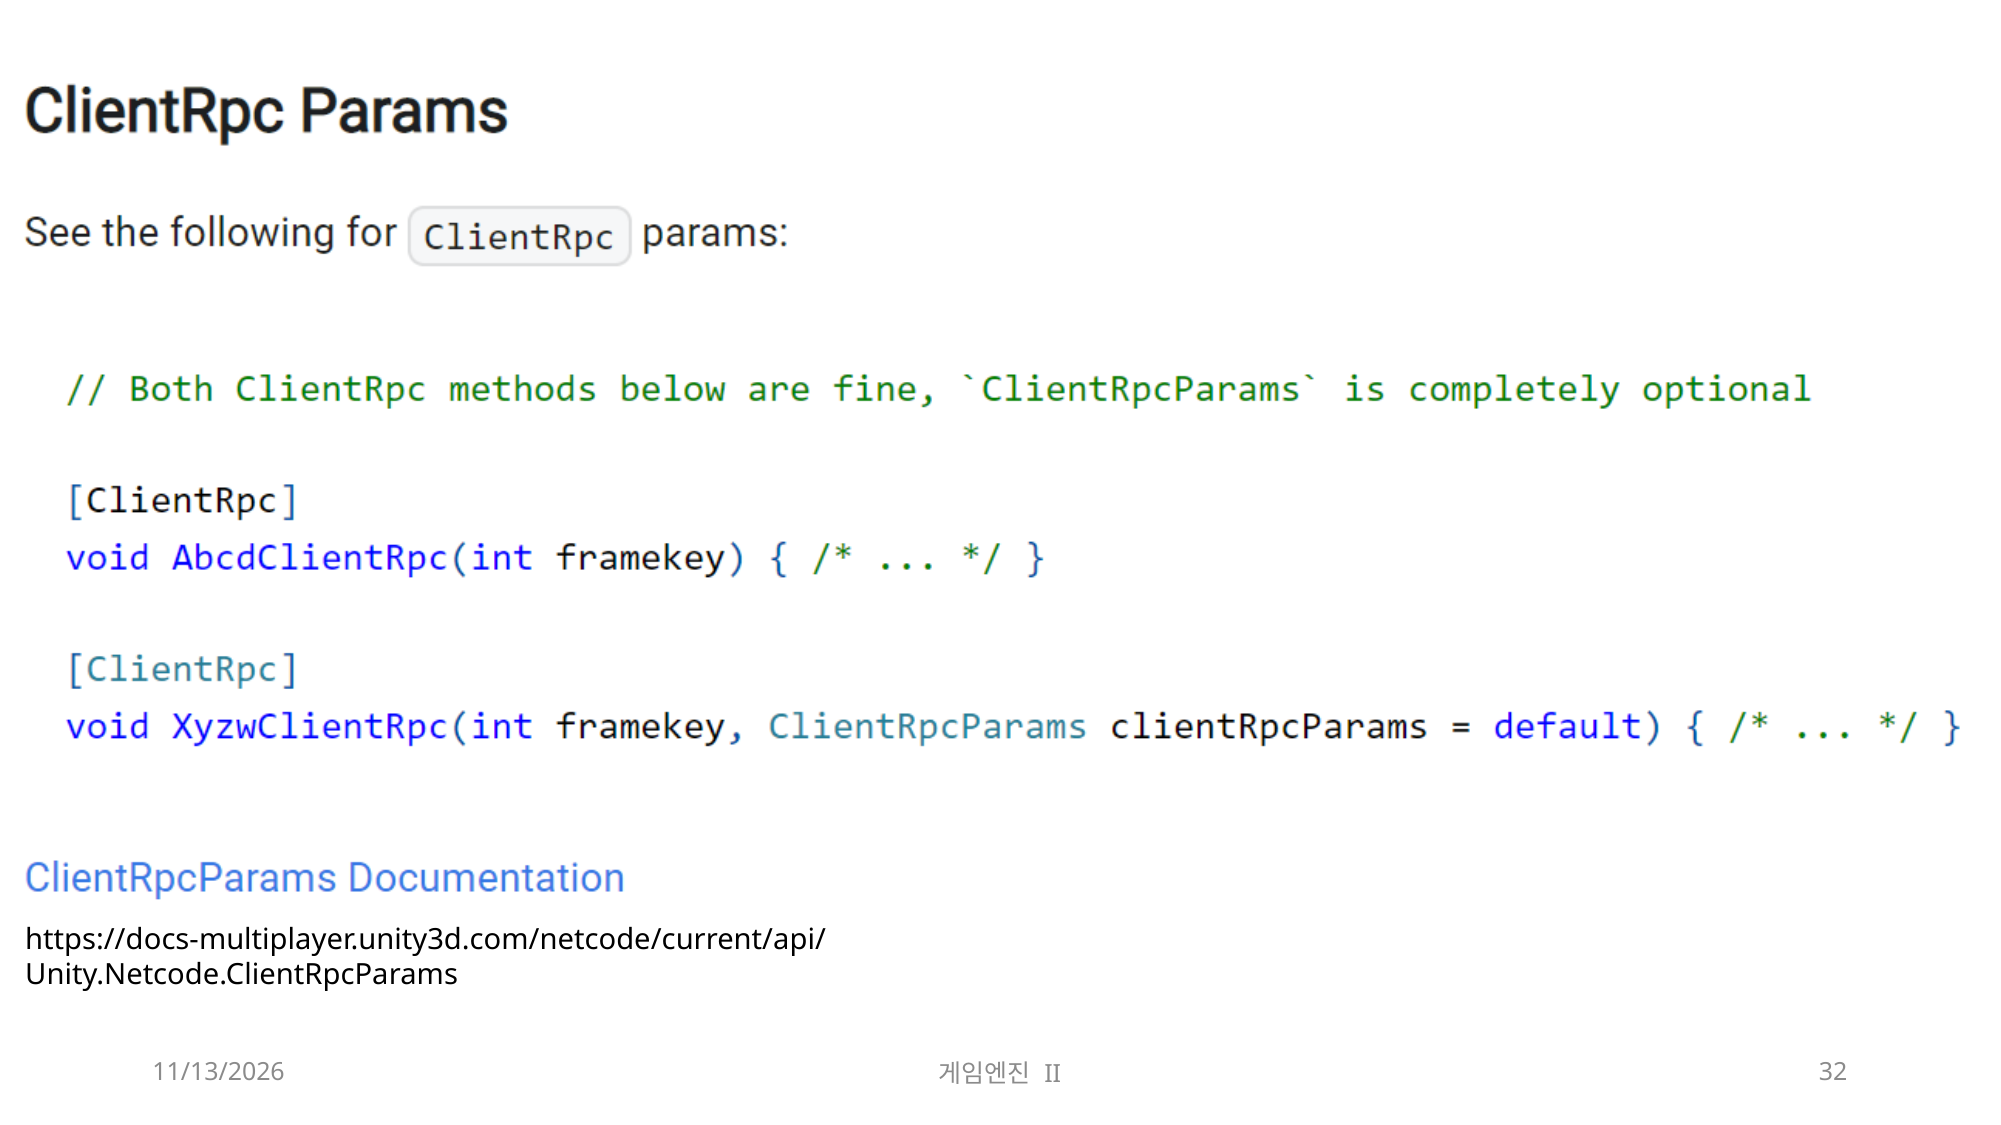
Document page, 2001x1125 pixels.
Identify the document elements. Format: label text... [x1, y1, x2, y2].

footer 게임엔진 II [662, 1042, 1338, 1103]
text_box https://docs-multiplayer.unity3d.com/netcode/current/api/Unity.Netcode.ClientRpcParams [10, 915, 1267, 998]
picture [0, 73, 2000, 915]
slide_number 32 [1412, 1042, 1863, 1103]
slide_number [137, 1042, 588, 1103]
